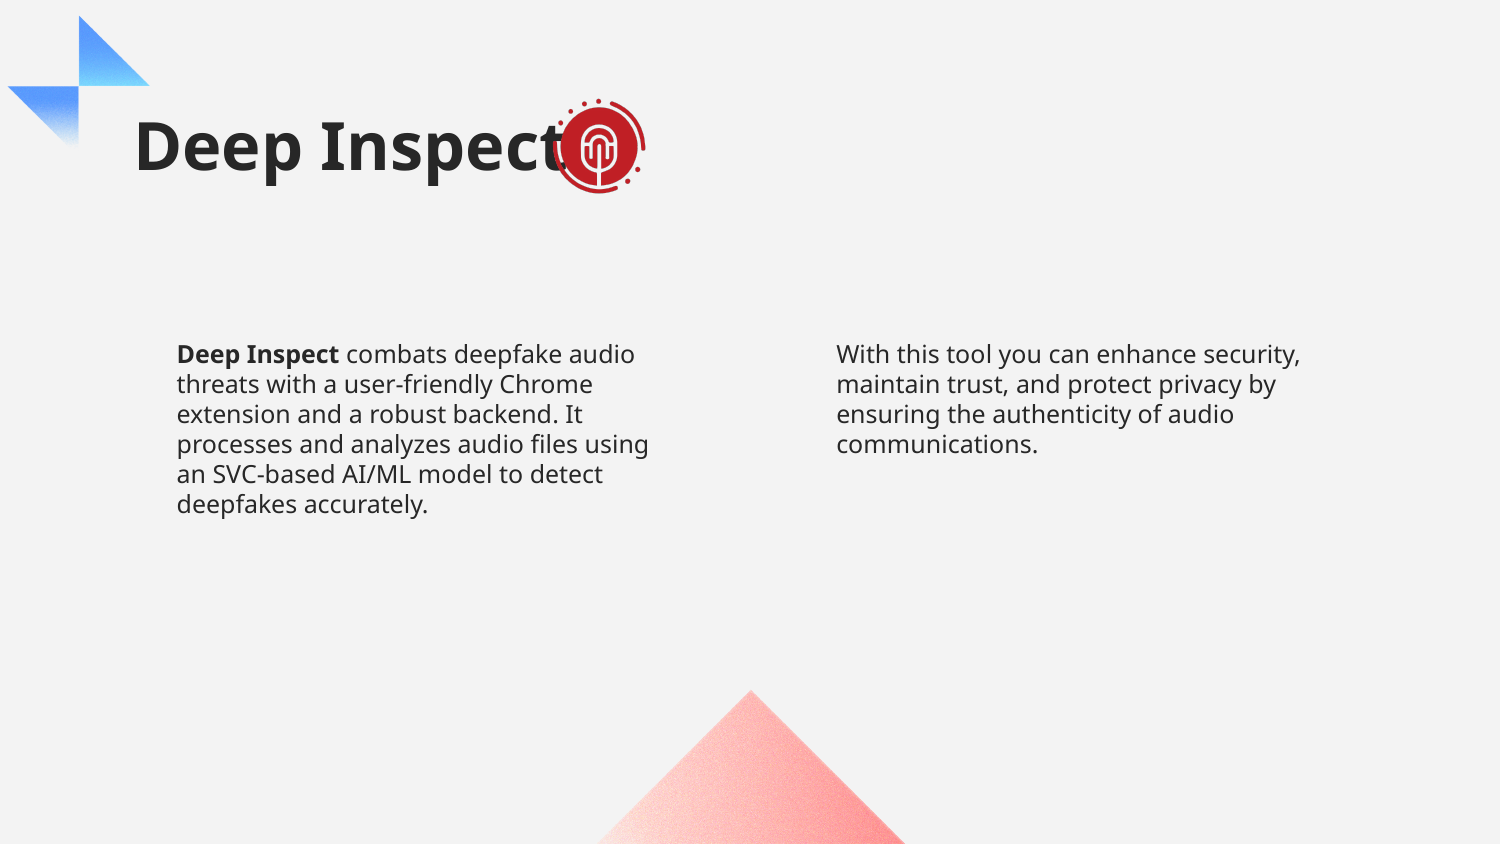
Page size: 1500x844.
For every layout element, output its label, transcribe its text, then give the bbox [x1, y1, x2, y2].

subtitle With this tool you can enhance security, maintain trust, and protect privacy by ensuring the authenticity of audio communications. [821, 323, 1338, 548]
picture [551, 98, 646, 194]
subtitle Deep Inspect combats deepfake audio threats with a user-friendly Chrome extension and a robust backend. It processes and analyzes audio files using an SVC-based AI/ML model to detect deepfakes accurately. [161, 323, 678, 548]
picture [542, 671, 958, 844]
picture [6, 1, 157, 165]
title Deep Inspect [118, 88, 1382, 183]
